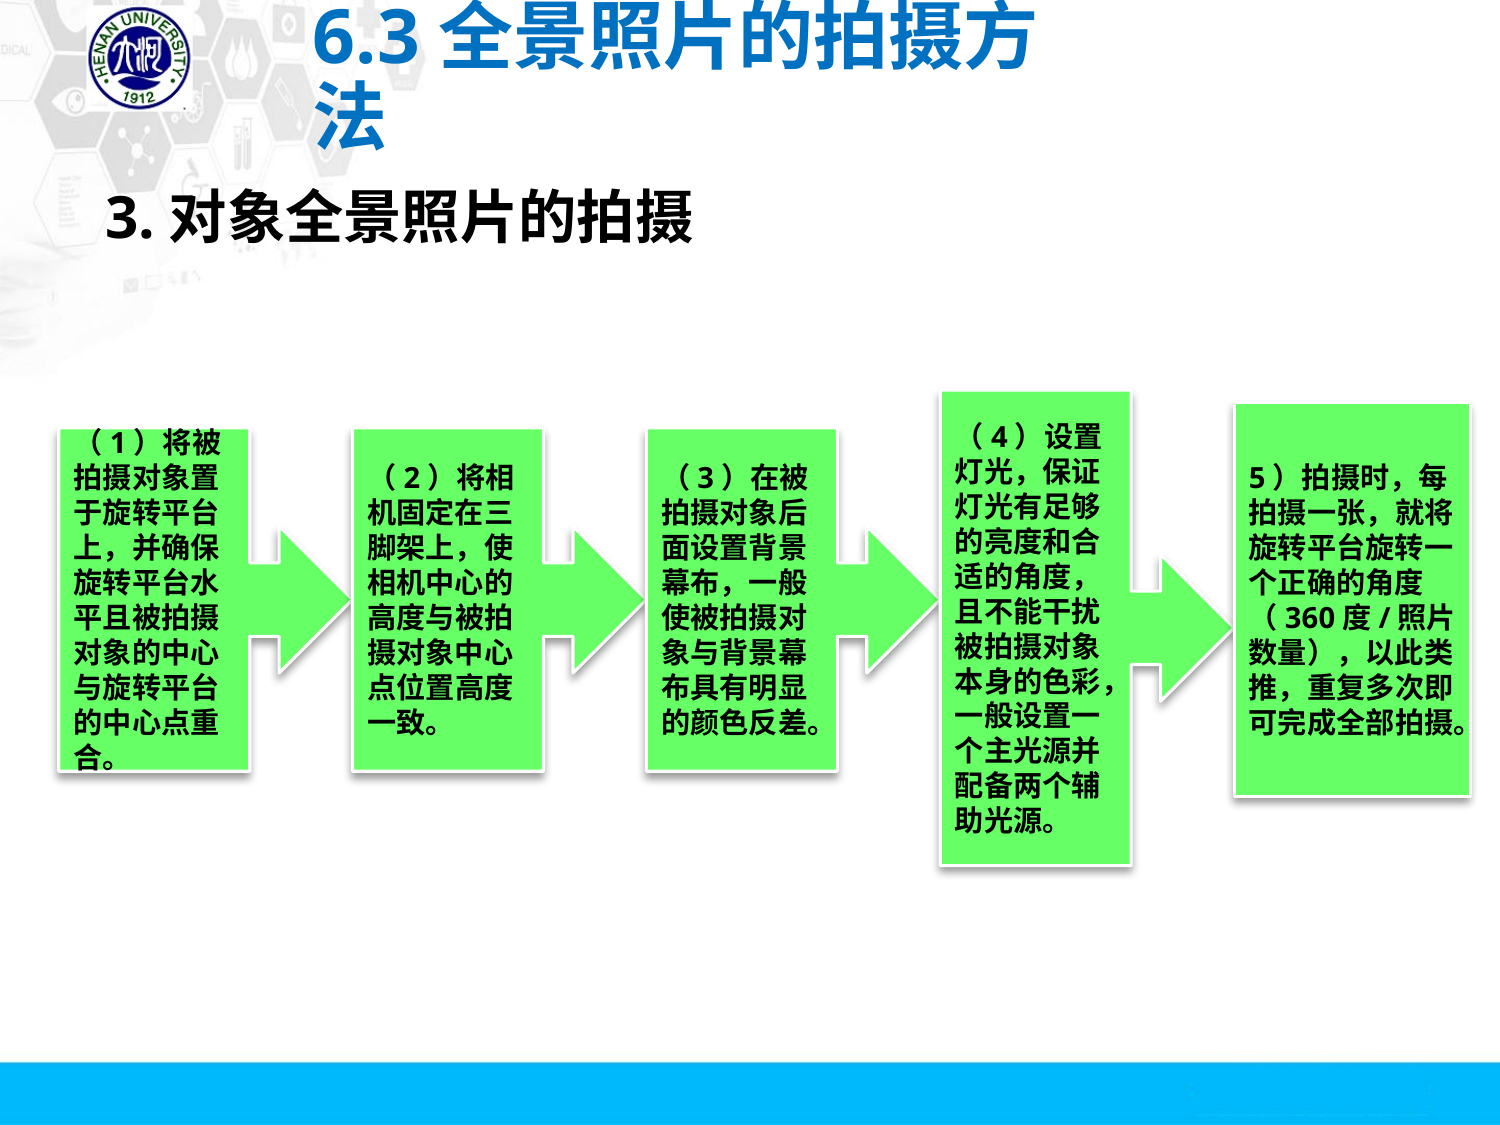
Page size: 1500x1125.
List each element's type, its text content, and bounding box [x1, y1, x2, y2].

text_box （2）将相机固定在三脚架上，使相机中心的高度与被拍摄对象中心点位置高度一致。 [350, 426, 639, 773]
text_box 5）拍摄时，每拍摄一张，就将旋转平台旋转一个正确的角度（360度/照片数量），以此类推，重复多次即可完成全部拍摄。 [1233, 401, 1472, 798]
picture [0, 75, 1500, 1063]
title 6.3全景照片的拍摄方法 [298, 75, 1126, 169]
text_box [0, 1, 1500, 75]
text_box （3）在被拍摄对象后面设置背景幕布，一般使被拍摄对象与背景幕布具有明显的颜色反差。 [644, 426, 933, 773]
text_box （1）将被拍摄对象置于旋转平台上，并确保旋转平台水平且被拍摄对象的中心与旋转平台的中心点重合。 [57, 426, 345, 773]
text_box （4）设置灯光，保证灯光有足够的亮度和合适的角度，且不能干扰被拍摄对象本身的色彩，一般设置一个主光源并配备两个辅助光源。 [938, 388, 1227, 868]
list 3.对象全景照片的拍摄 [90, 181, 1460, 274]
